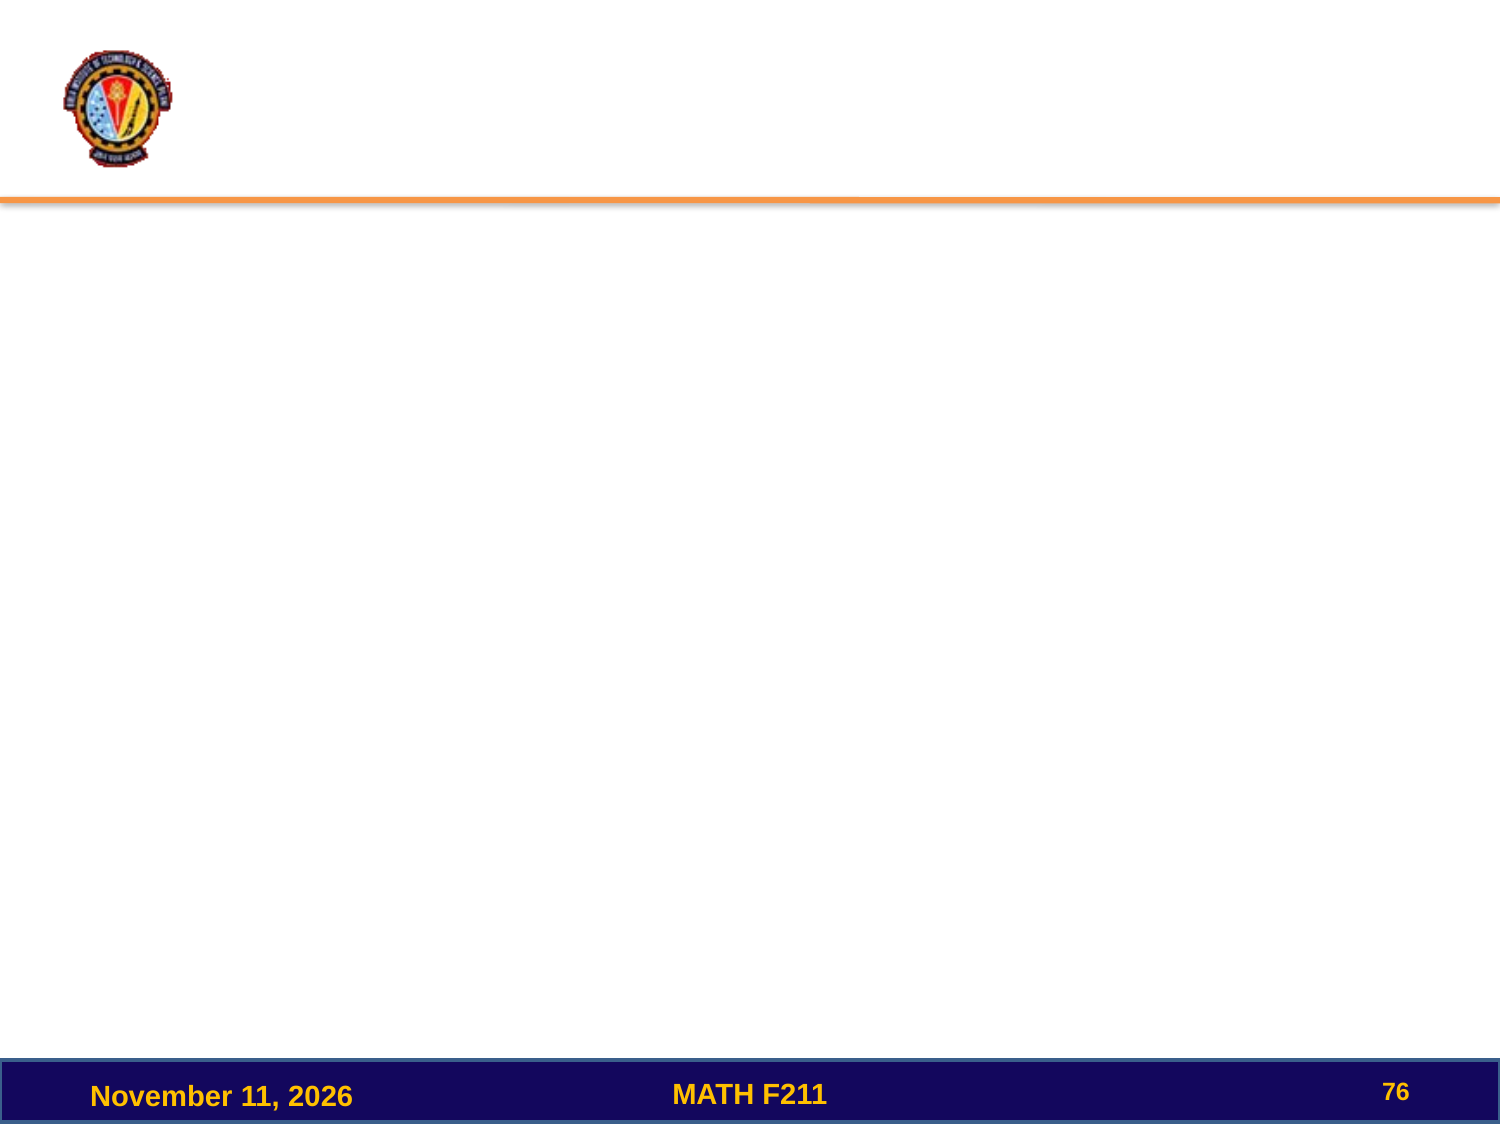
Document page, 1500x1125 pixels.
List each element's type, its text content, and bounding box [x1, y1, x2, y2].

footer MATH F211 [512, 1062, 988, 1123]
picture [62, 50, 176, 171]
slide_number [75, 1065, 425, 1125]
slide_number 76 [1074, 1060, 1425, 1120]
